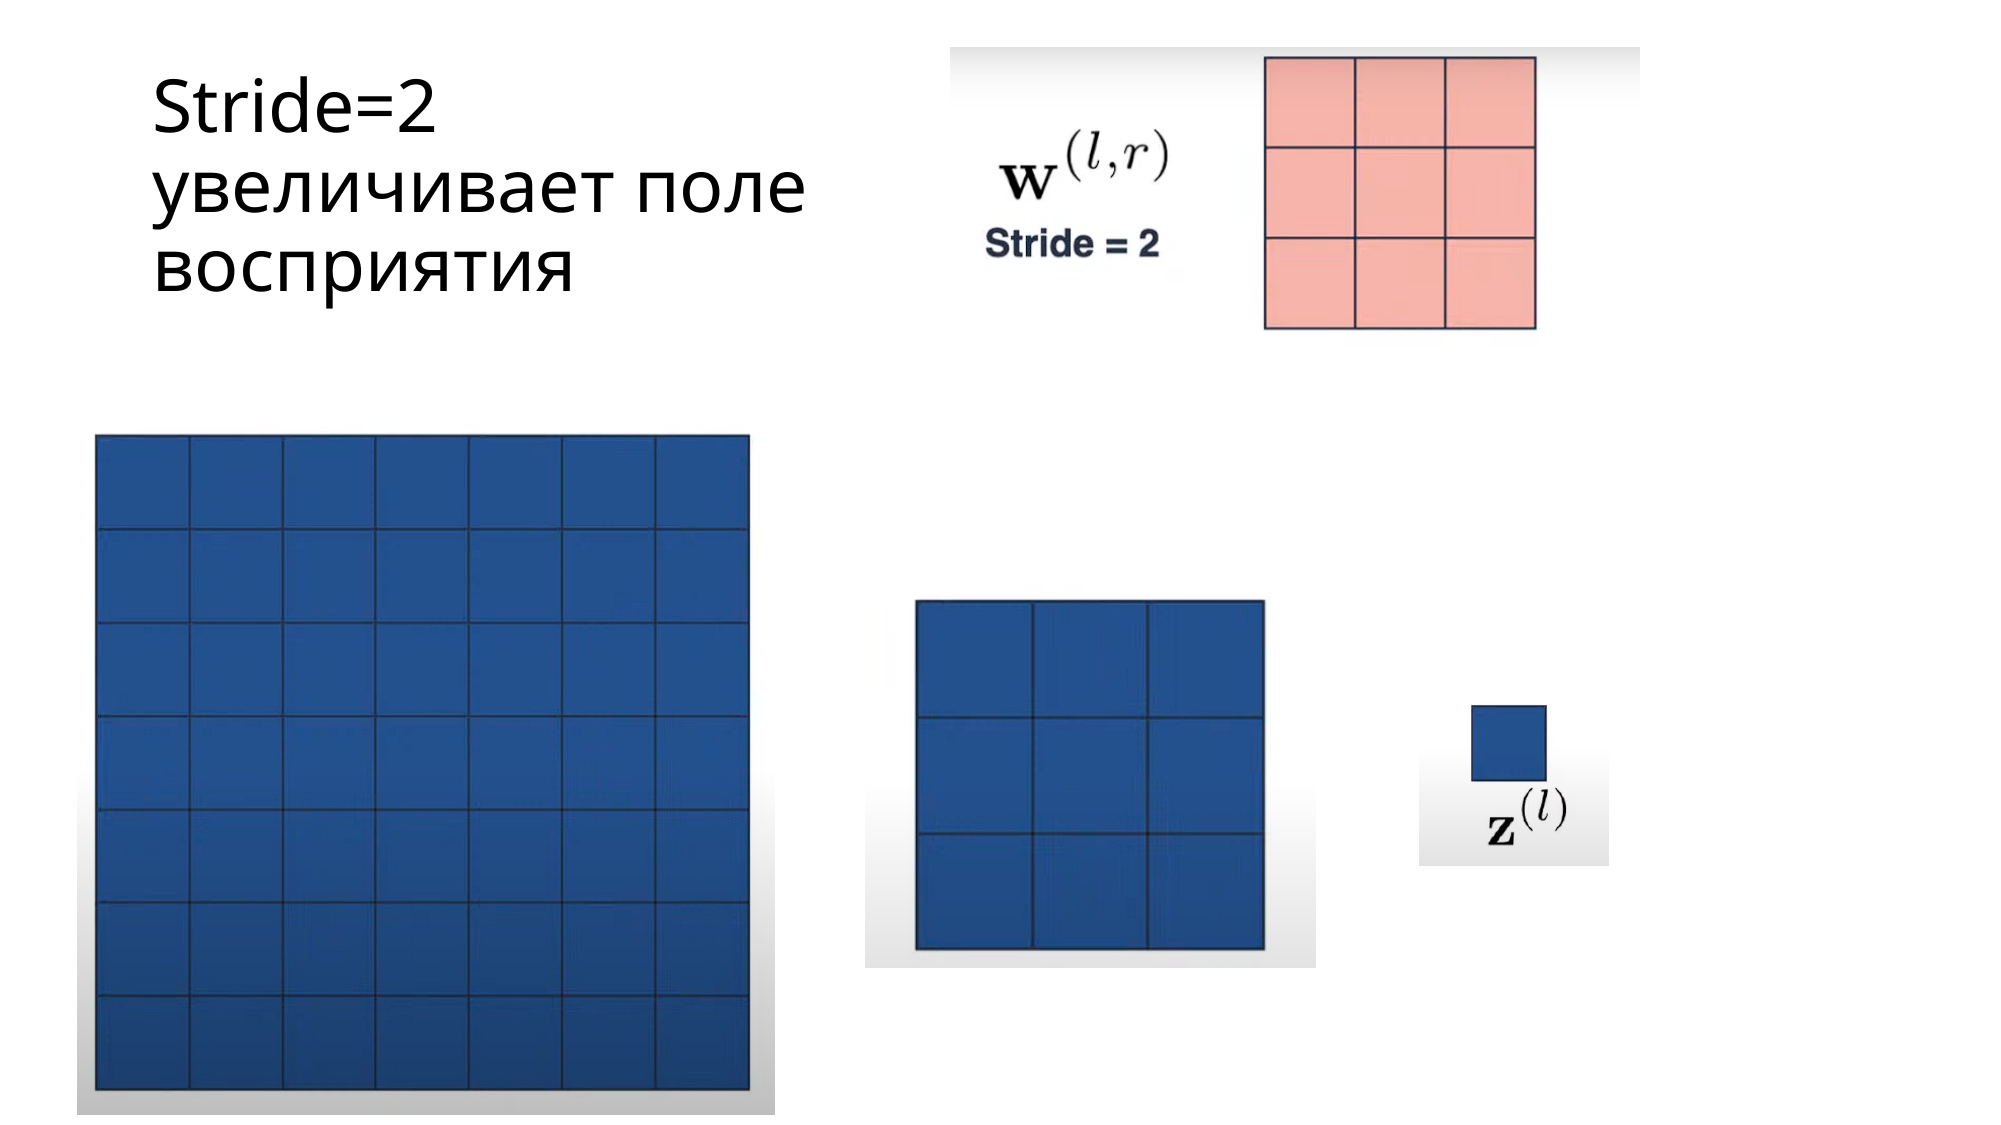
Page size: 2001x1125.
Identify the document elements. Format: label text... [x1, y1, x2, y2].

title Stride=2 увеличивает поле восприятия [137, 59, 866, 317]
picture [1419, 670, 1609, 866]
picture [950, 47, 1640, 357]
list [77, 400, 775, 1115]
picture [865, 549, 1316, 968]
